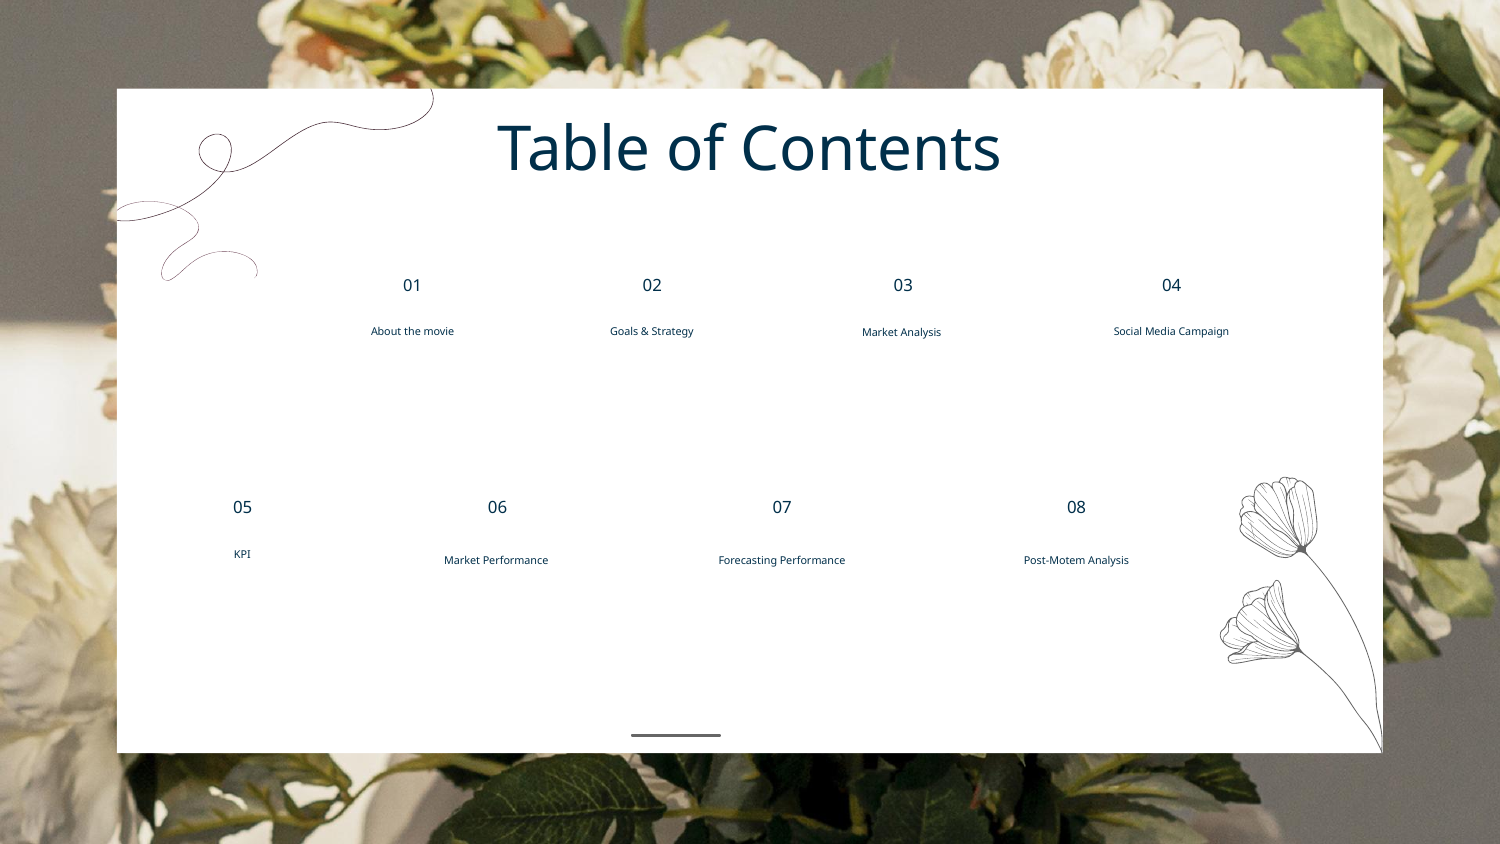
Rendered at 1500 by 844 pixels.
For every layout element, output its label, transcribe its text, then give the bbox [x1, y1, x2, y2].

title 03 [865, 259, 941, 310]
title 06 [459, 482, 535, 533]
title Market Performance [377, 539, 616, 583]
title Post-Motem Analysis [949, 539, 1204, 583]
title Forecasting Performance [640, 539, 924, 583]
title Table of Contents [426, 93, 1074, 198]
title 08 [1039, 482, 1115, 533]
title About the movie [302, 309, 523, 353]
title Goals & Strategy [542, 309, 763, 353]
title 04 [1134, 259, 1209, 310]
title 02 [614, 259, 690, 309]
title 05 [205, 482, 280, 532]
title Social Media Campaign [1044, 309, 1299, 353]
title KPI [132, 532, 353, 576]
picture [0, 0, 1500, 844]
title 07 [744, 482, 820, 533]
title Market Analysis [792, 310, 1012, 354]
title 01 [382, 259, 444, 309]
